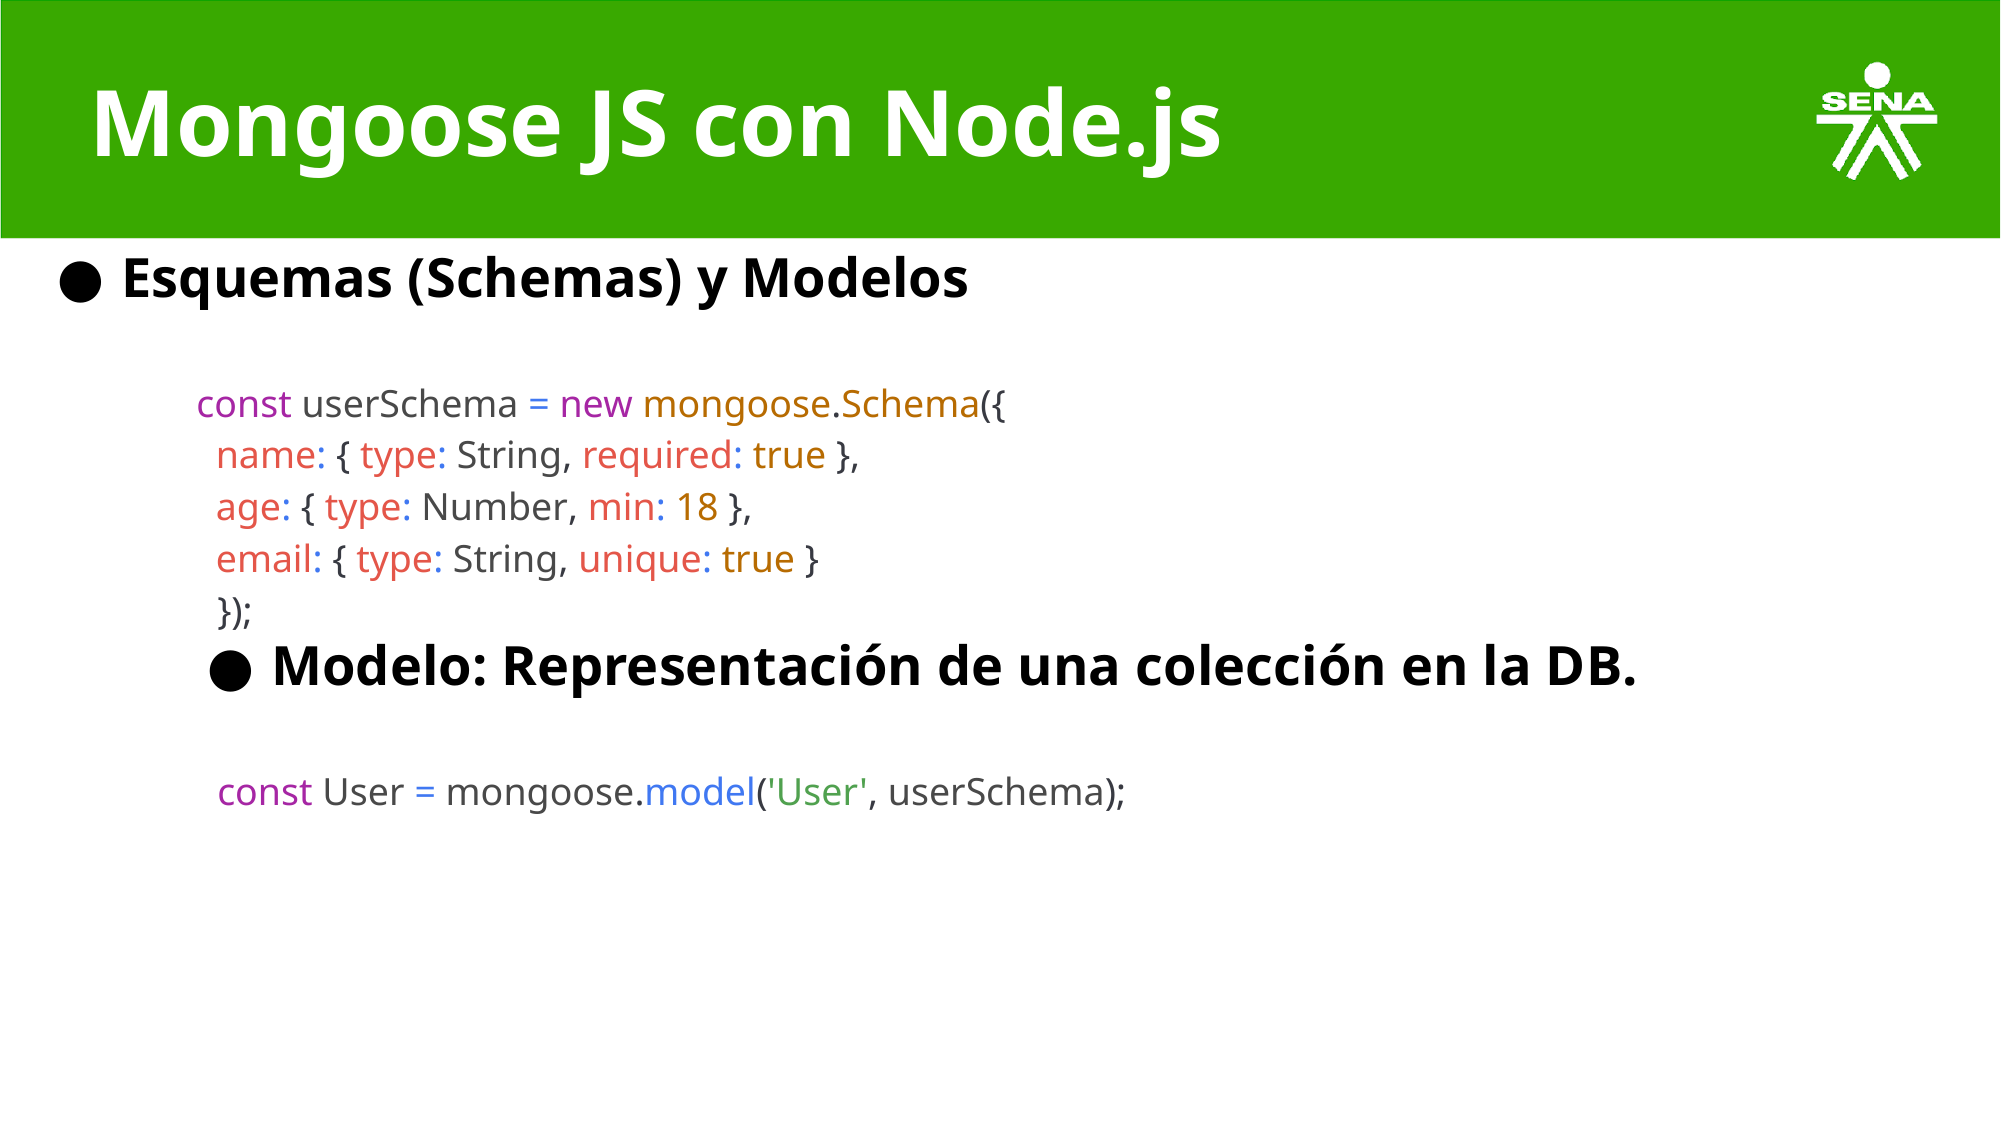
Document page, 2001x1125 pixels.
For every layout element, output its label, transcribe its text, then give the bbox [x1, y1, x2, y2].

title Mongoose JS con Node.js [74, 18, 1800, 235]
picture [0, 0, 2001, 1125]
text_box Esquemas (Schemas) y Modelos const userSchema = new mongoose.Schema({ name: { type: String, required: true }, age: { type: Number, min: 18 }, email: { type: String, unique: true } }); Modelo: Representación de una colección en la DB. const User = mongoose.model('User', userSchema); [31, 235, 1900, 1019]
